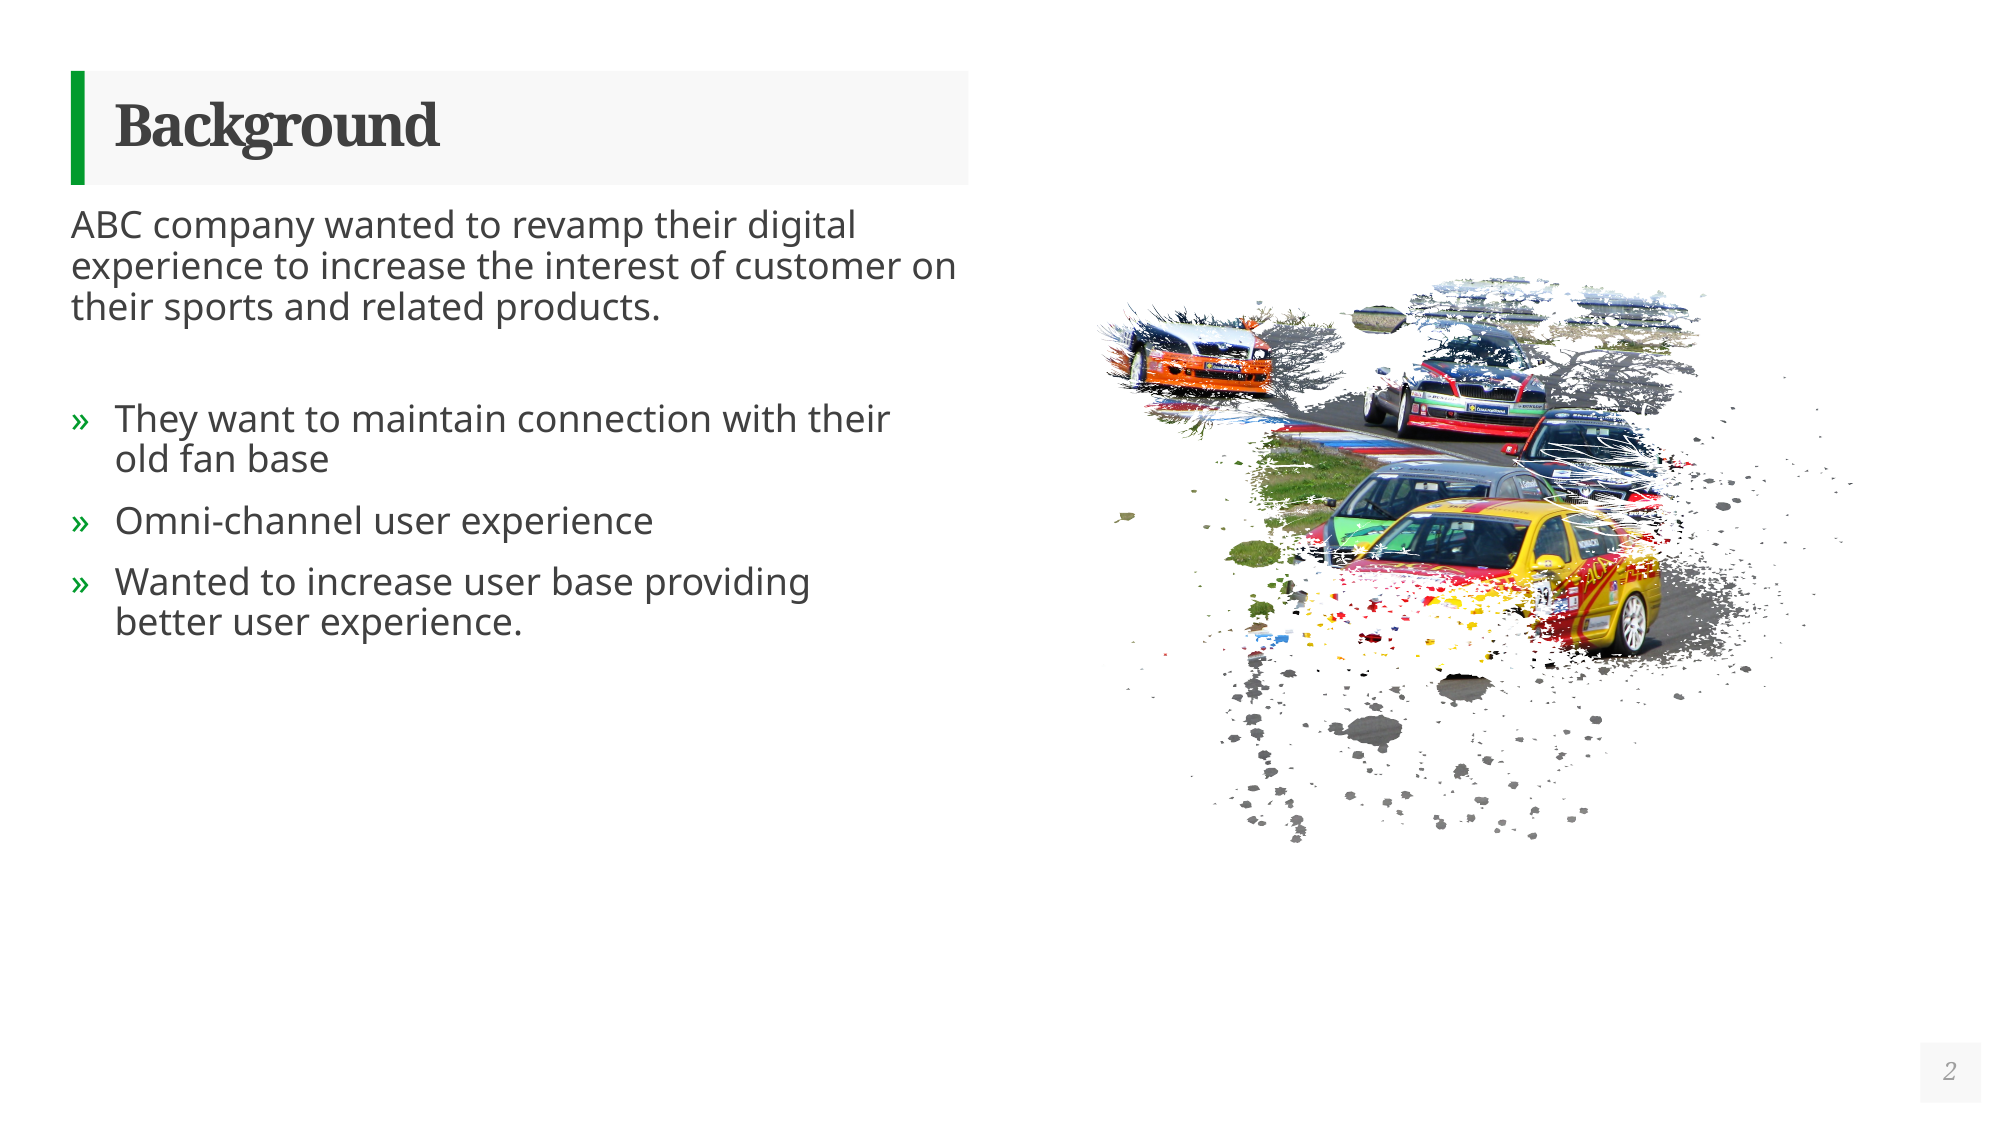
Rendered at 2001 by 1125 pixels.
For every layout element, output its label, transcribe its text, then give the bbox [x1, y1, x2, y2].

slide_number 2 [1920, 1042, 1982, 1103]
picture [1096, 275, 1854, 843]
list They want to maintain connection with their old fan base Omni-channel user experience Wanted to increase user base providing better user experience. [70, 399, 903, 771]
list ABC company wanted to revamp their digital experience to increase the interest of customer on their sports and related products. [70, 206, 969, 248]
title Background [84, 70, 969, 185]
